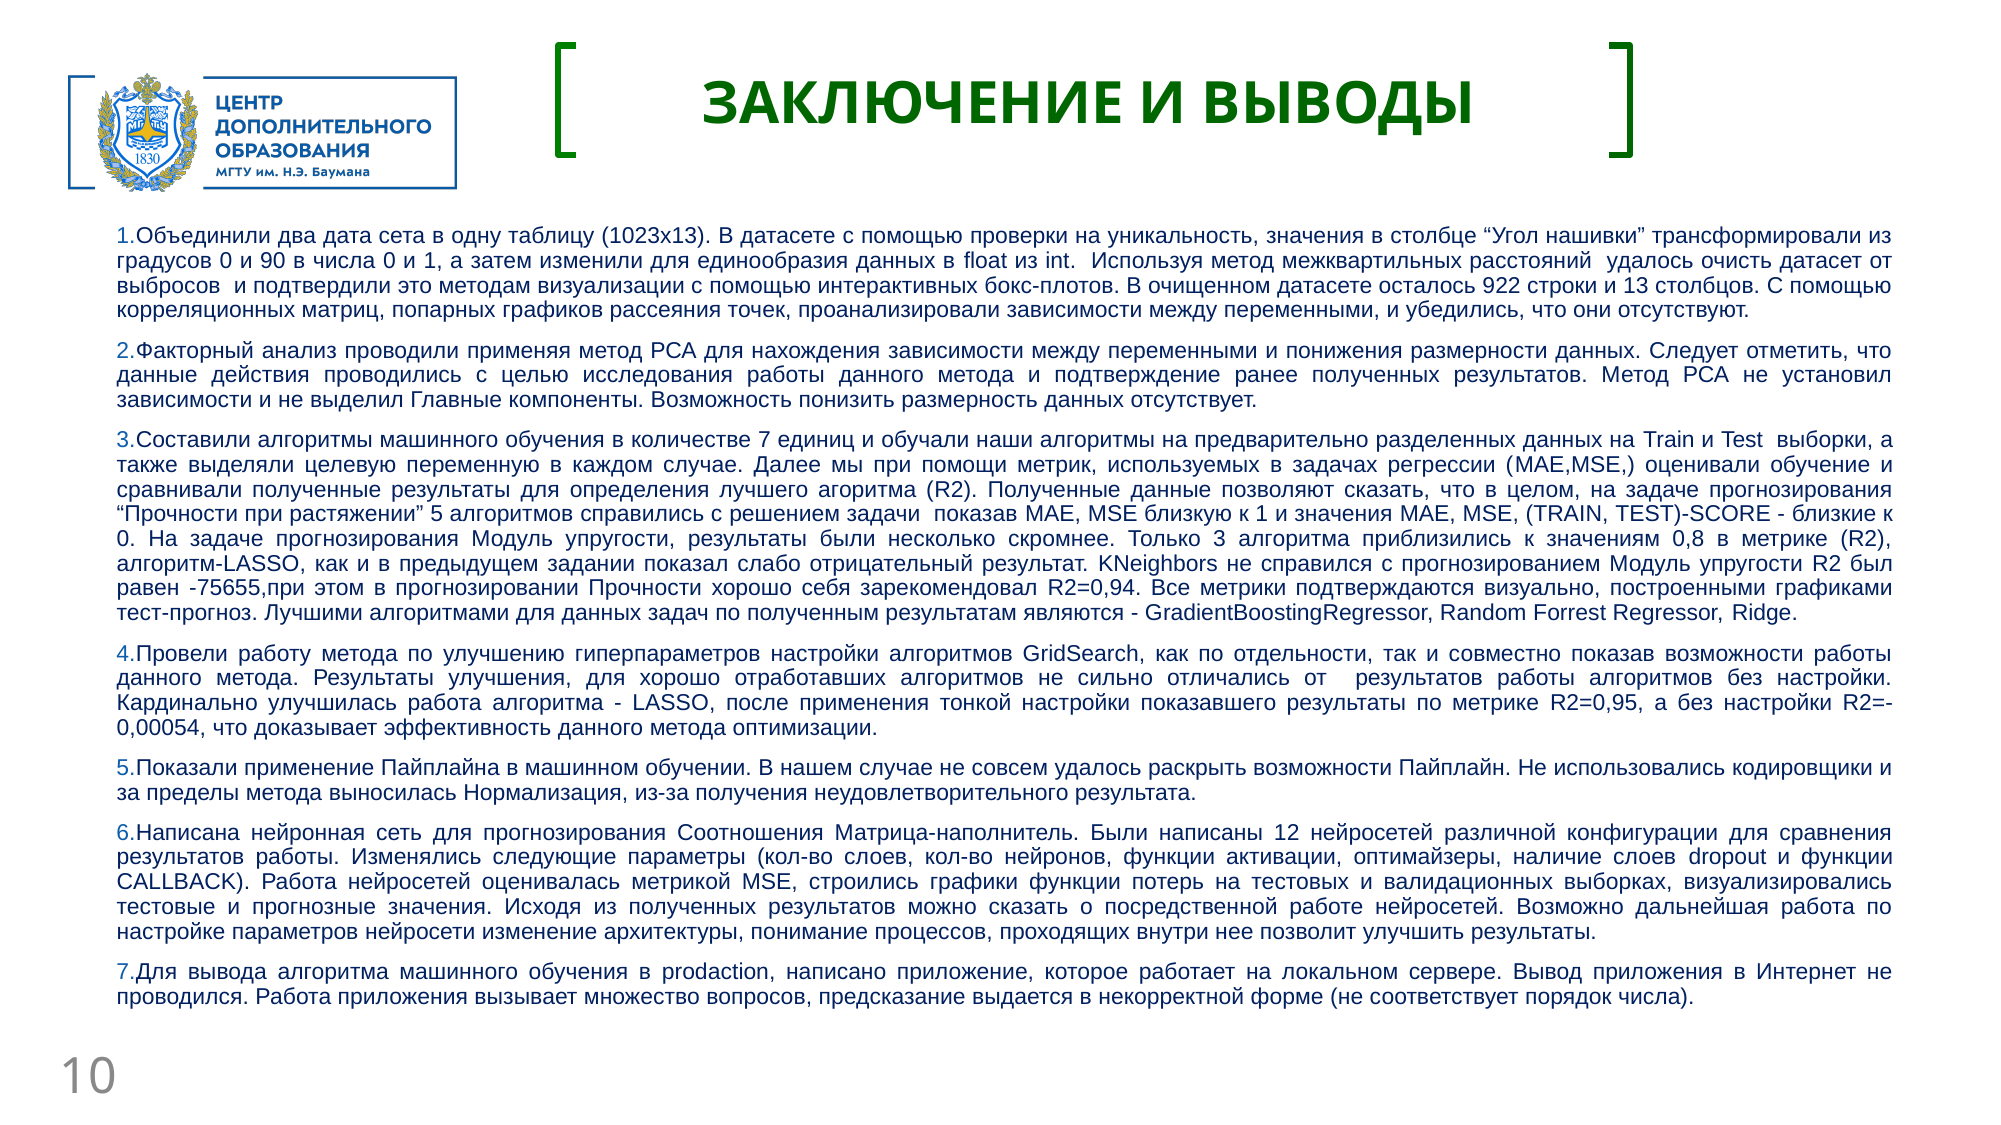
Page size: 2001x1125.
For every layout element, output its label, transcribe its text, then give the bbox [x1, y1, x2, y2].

slide_number 10 [44, 1055, 149, 1101]
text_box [552, 45, 1631, 155]
picture [68, 73, 457, 192]
list Объединили два дата сета в одну таблицу (1023х13). В датасете с помощью проверки на уникальность, значения в столбце “Угол нашивки” трансформировали из градусов 0 и 90 в числа 0 и 1, а затем изменили для единообразия данных в float из int. Используя метод межквартильных расстояний удалось очисть датасет от выбросов и подтвердили это методам визуализации с помощью интерактивных бокс-плотов. В очищенном датасете осталось 922 строки и 13 столбцов. С помощью корреляционных матриц, попарных графиков рассеяния точек, проанализировали зависимости между переменными, и убедились, что они отсутствуют. Факторный анализ проводили применяя метод РСА для нахождения зависимости между переменными и понижения размерности данных. Следует отметить, что данные действия проводились с целью исследования работы данного метода и подтверждение ранее полученных результатов. Метод РСА не установил зависимости и не выделил Главные компоненты. Возможность понизить размерность данных отсутствует. Составили алгоритмы машинного обучения в количестве 7 единиц и обучали наши алгоритмы на предварительно разделенных данных на Train и Test выборки, а также выделяли целевую переменную в каждом случае. Далее мы при помощи метрик, используемых в задачах регрессии (MAE,MSE,) оценивали обучение и сравнивали полученные результаты для определения лучшего агоритма (R2). Полученные данные позволяют сказать, что в целом, на задаче прогнозирования “Прочности при растяжении” 5 алгоритмов справились с решением задачи показав MAE, MSE близкую к 1 и значения MAE, MSE, (TRAIN, TEST)-SCORE - близкие к 0. На задаче прогнозирования Модуль упругости, результаты были несколько скромнее. Только 3 алгоритма приблизились к значениям 0,8 в метрике (R2), алгоритм-LASSO, как и в предыдущем задании показал слабо отрицательный результат. KNeighbors не справился с прогнозированием Модуль упругости R2 был равен -75655,при этом в прогнозировании Прочности хорошо себя зарекомендовал R2=0,94. Все метрики подтверждаются визуально, построенными графиками тест-прогноз. Лучшими алгоритмами для данных задач по полученным результатам являются - GradientBoostingRegressor, Random Forrest Regressor, Ridge. Провели работу метода по улучшению гиперпараметров настройки алгоритмов GridSearch, как по отдельности, так и совместно показав возможности работы данного метода. Результаты улучшения, для хорошо отработавших алгоритмов не сильно отличались от результатов работы алгоритмов без настройки. Кардинально улучшилась работа алгоритма - LASSO, после применения тонкой настройки показавшего результаты по метрике R2=0,95, а без настройки R2=-0,00054, что доказывает эффективность данного метода оптимизации. Показали применение Пайплайна в машинном обучении. В нашем случае не совсем удалось раскрыть возможности Пайплайн. Не использовались кодировщики и за пределы метода выносилась Нормализация, из-за получения неудовлетворительного результата. Написана нейронная сеть для прогнозирования Соотношения Матрица-наполнитель. Были написаны 12 нейросетей различной конфигурации для сравнения результатов работы. Изменялись следующие параметры (кол-во слоев, кол-во нейронов, функции активации, оптимайзеры, наличие слоев dropout и функции CALLBACK). Работа нейросетей оценивалась метрикой MSE, строились графики функции потерь на тестовых и валидационных выборках, визуализировались тестовые и прогнозные значения. Исходя из полученных результатов можно сказать о посредственной работе нейросетей. Возможно дальнейшая работа по настройке параметров нейросети изменение архитектуры, понимание процессов, проходящих внутри нее позволит улучшить результаты. Для вывода алгоритма машинного обучения в prodaction, написано приложение, которое работает на локальном сервере. Вывод приложения в Интернет не проводился. Работа приложения вызывает множество вопросов, предсказание выдается в некорректной форме (не соответствует порядок числа). [89, 216, 1909, 1012]
